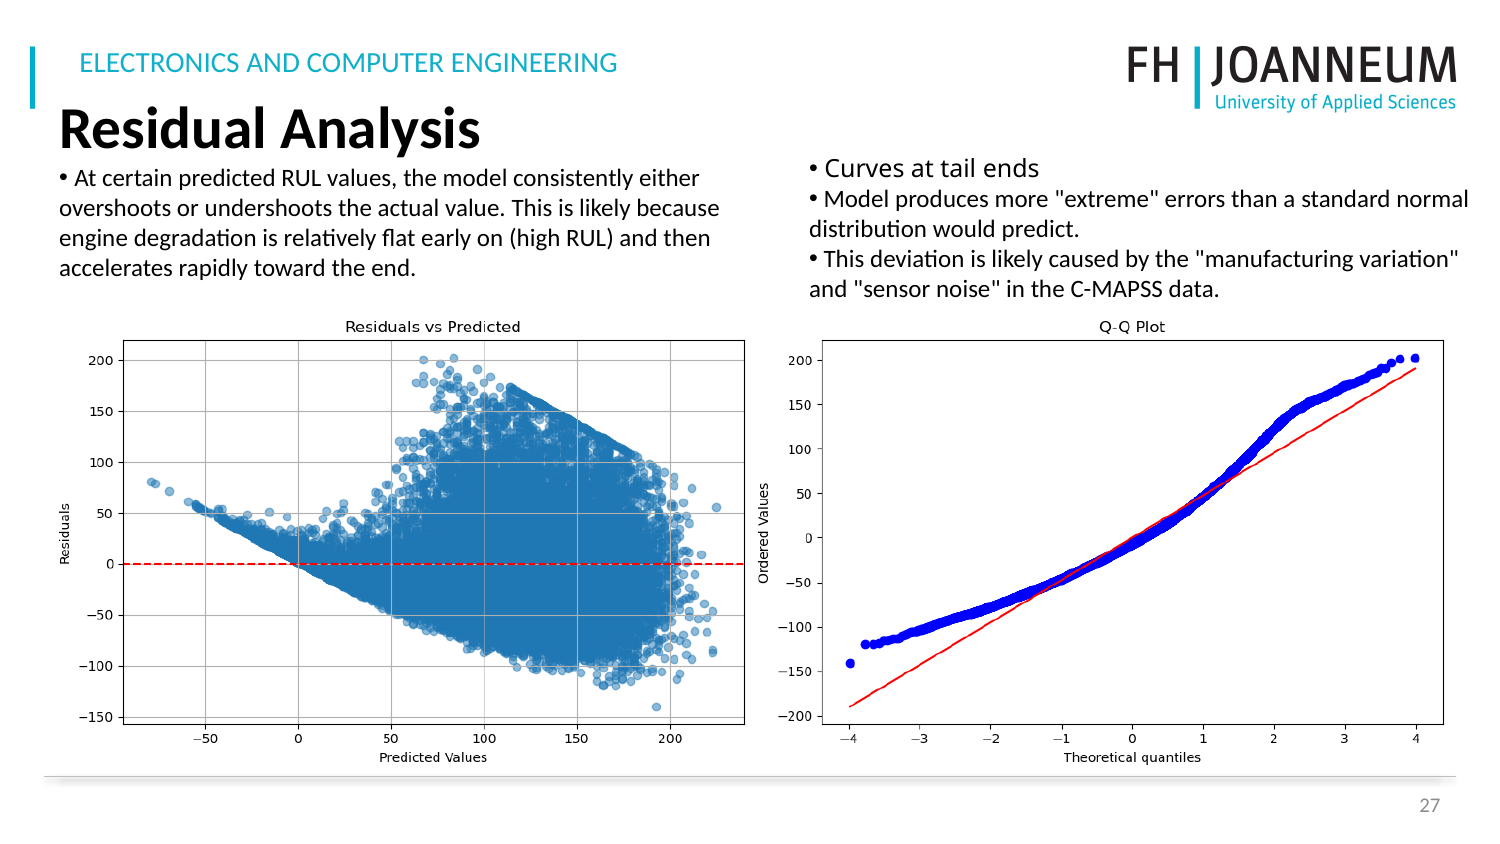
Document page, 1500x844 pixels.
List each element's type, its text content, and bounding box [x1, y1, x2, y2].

text_box Curves at tail ends Model produces more "extreme" errors than a standard normal distribution would predict. This deviation is likely caused by the "manufacturing variation" and "sensor noise" in the C-MAPSS data. [794, 145, 1500, 310]
picture [0, 16, 1500, 124]
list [49, 311, 1451, 774]
title Residual Analysis [44, 81, 1456, 153]
slide_number 27 [1105, 782, 1456, 827]
text_box At certain predicted RUL values, the model consistently either overshoots or undershoots the actual value. This is likely because engine degradation is relatively flat early on (high RUL) and then accelerates rapidly toward the end. [44, 153, 794, 289]
